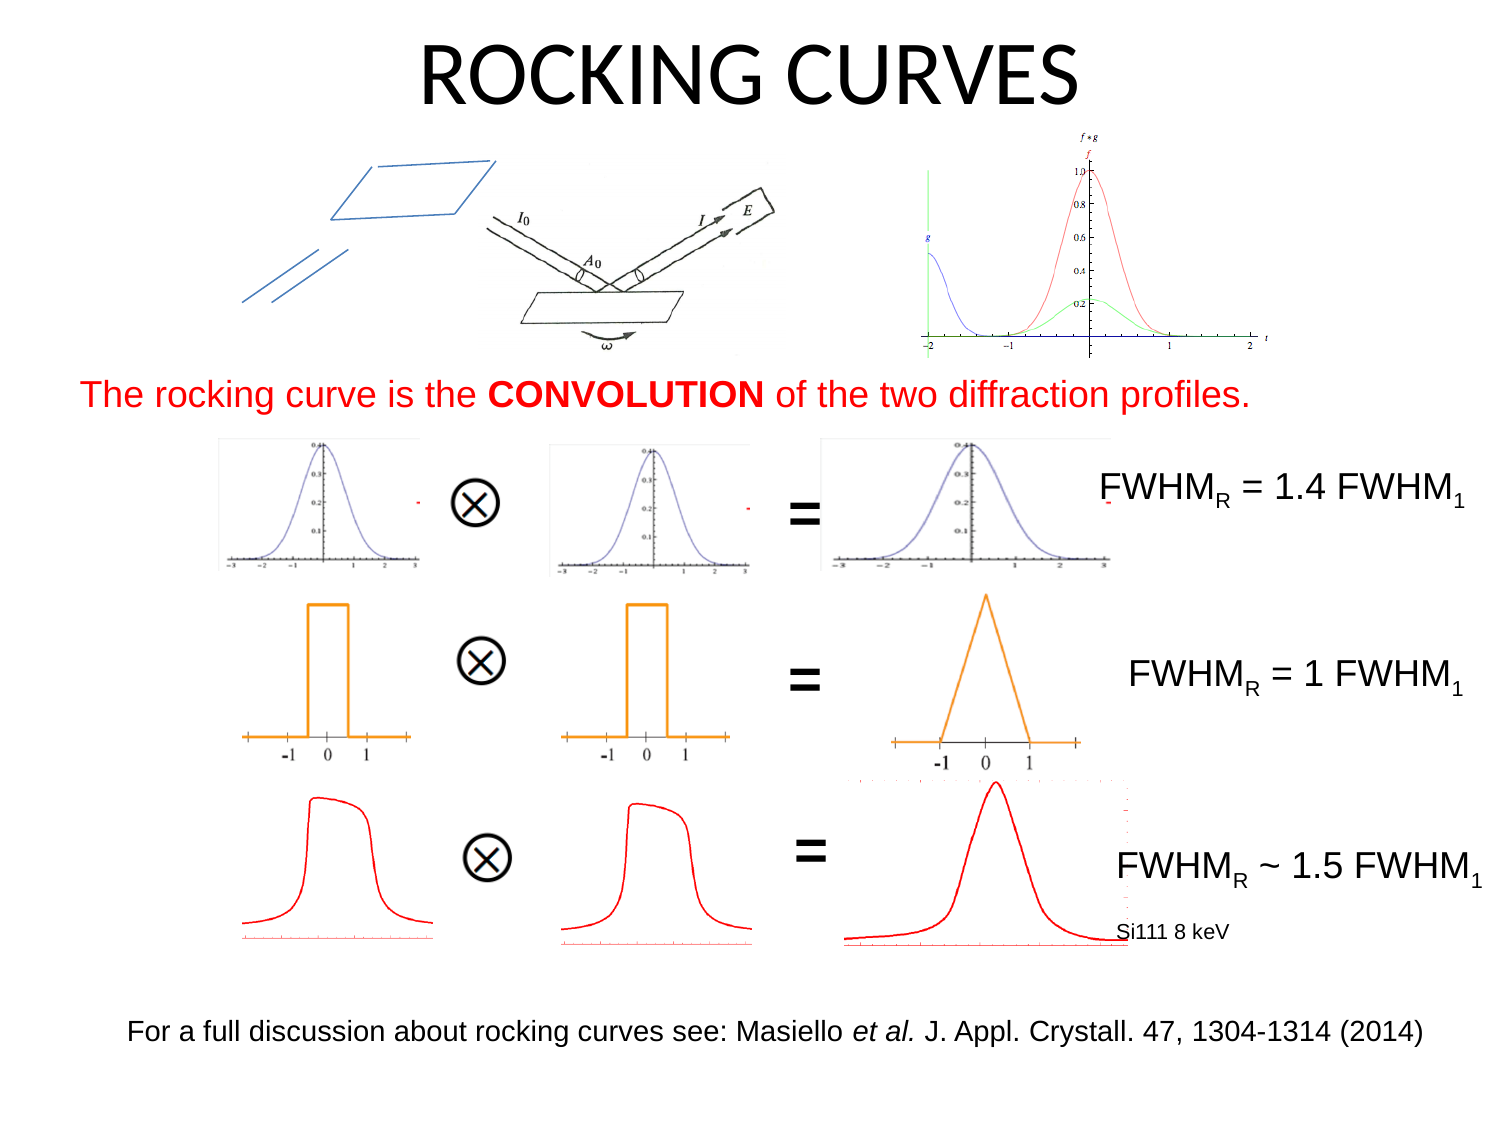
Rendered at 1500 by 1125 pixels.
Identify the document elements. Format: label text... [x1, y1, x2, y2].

picture [560, 596, 730, 774]
text_box FWHMR = 1 FWHM1 [1113, 642, 1479, 708]
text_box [454, 160, 497, 215]
picture [478, 154, 786, 356]
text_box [377, 160, 491, 167]
picture [241, 596, 411, 774]
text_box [330, 213, 455, 221]
text_box FWHMR ~ 1.5 FWHM1 Si111 8 keV [1132, 834, 1498, 952]
picture [448, 625, 524, 700]
picture [241, 792, 433, 940]
text_box The rocking curve is the CONVOLUTION of the two diffraction profiles. [64, 362, 1430, 423]
text_box For a full discussion about rocking curves see: Masiello et al. J. Appl. Crystall. 47, 1304-1314 (2014) [112, 1005, 1453, 1056]
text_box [330, 166, 373, 213]
text_box = [779, 804, 839, 890]
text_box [241, 249, 269, 303]
picture [844, 585, 1129, 949]
text_box = [773, 633, 857, 719]
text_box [271, 249, 349, 303]
picture [920, 131, 1268, 358]
title ROCKING CURVES [75, 24, 1425, 111]
picture [454, 822, 530, 896]
picture [560, 798, 752, 946]
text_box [218, 438, 1485, 577]
